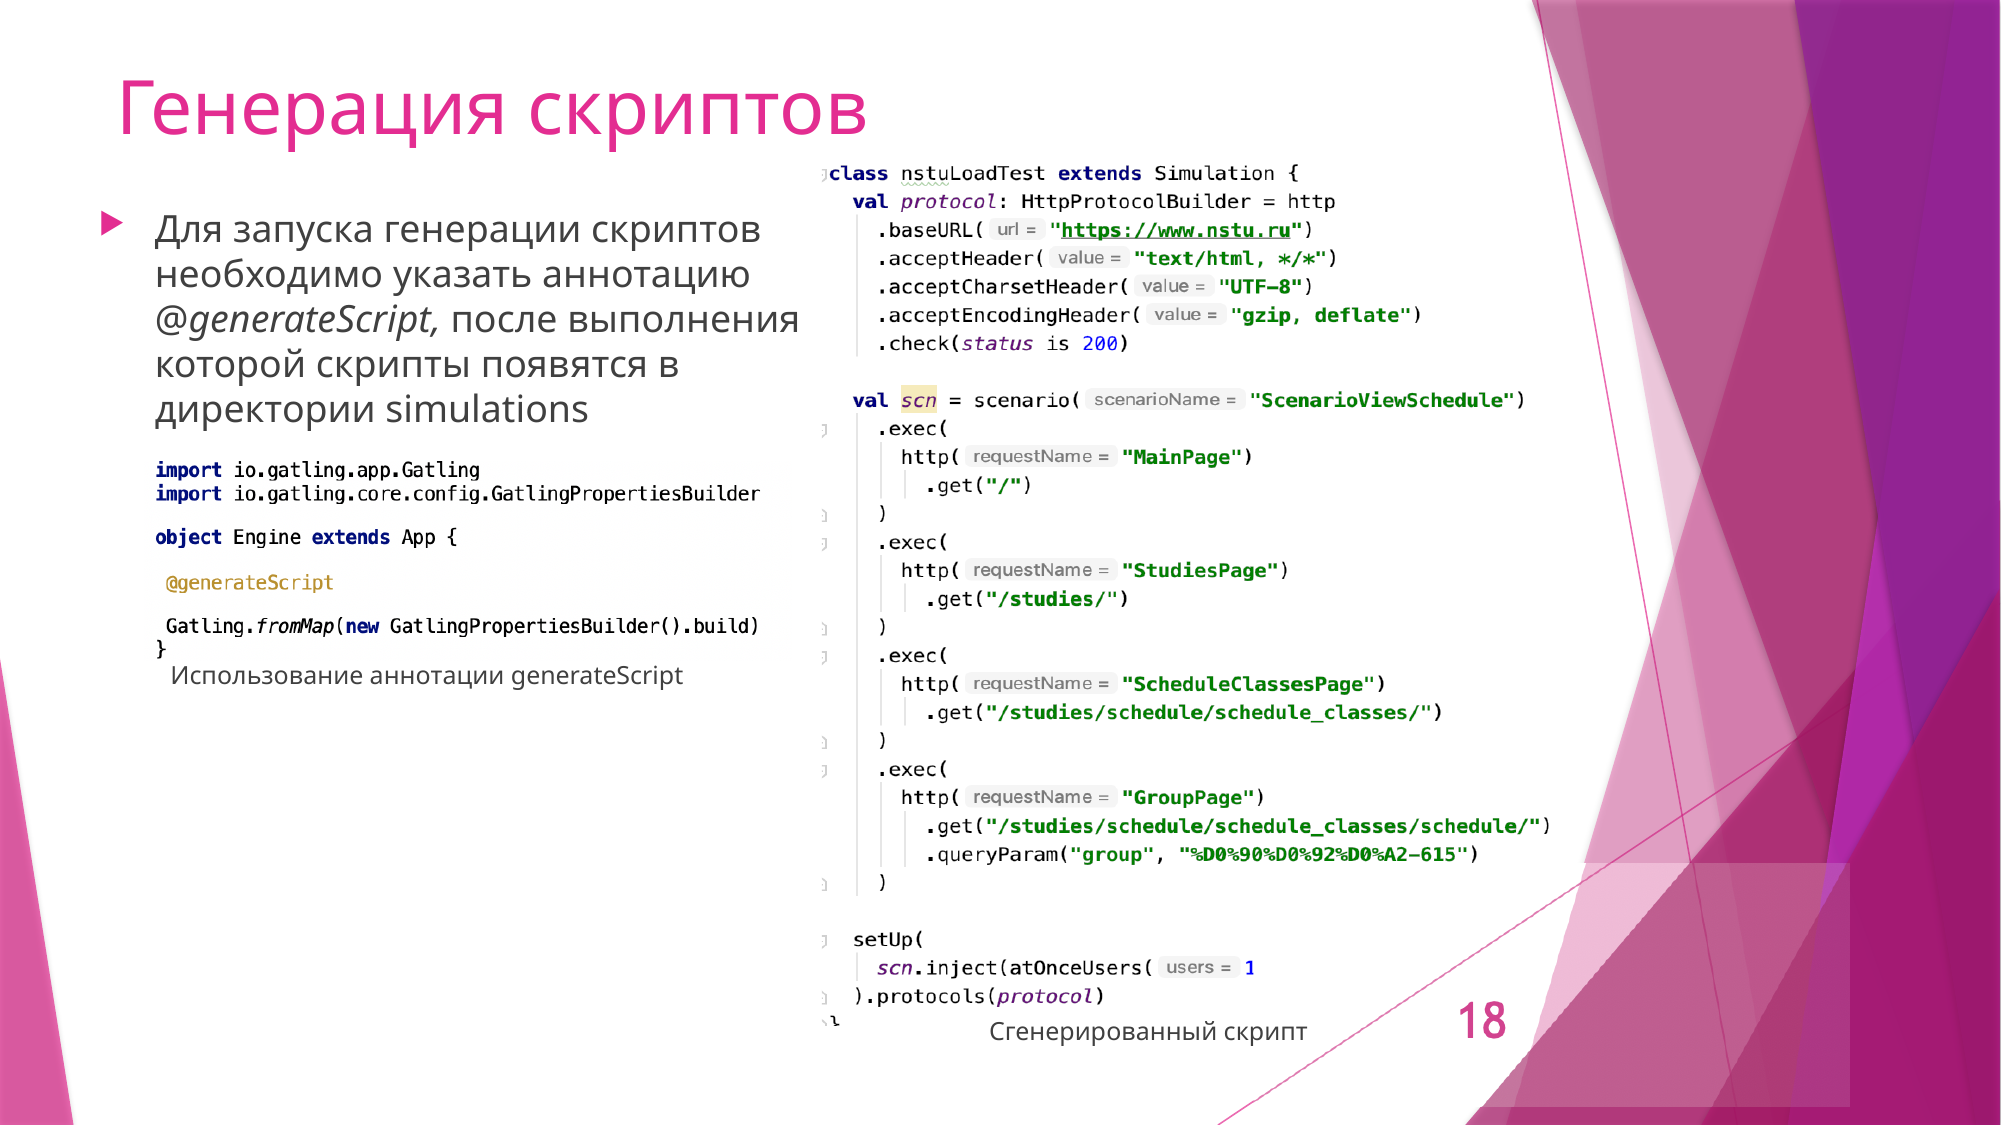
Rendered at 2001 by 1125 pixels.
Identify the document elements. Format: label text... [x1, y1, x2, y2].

text_box Сгенерированный скрипт [974, 1035, 1248, 1053]
text_box Использование аннотации generateScript [155, 669, 706, 698]
picture [144, 460, 792, 661]
picture [1252, 862, 1851, 1108]
title Генерация скриптов [101, 52, 1512, 180]
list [821, 158, 1563, 1027]
list Для запуска генерации скриптов необходимо указать аннотацию @generateScript, после выполнения которой скрипты появятся в директории simulations [83, 197, 816, 834]
